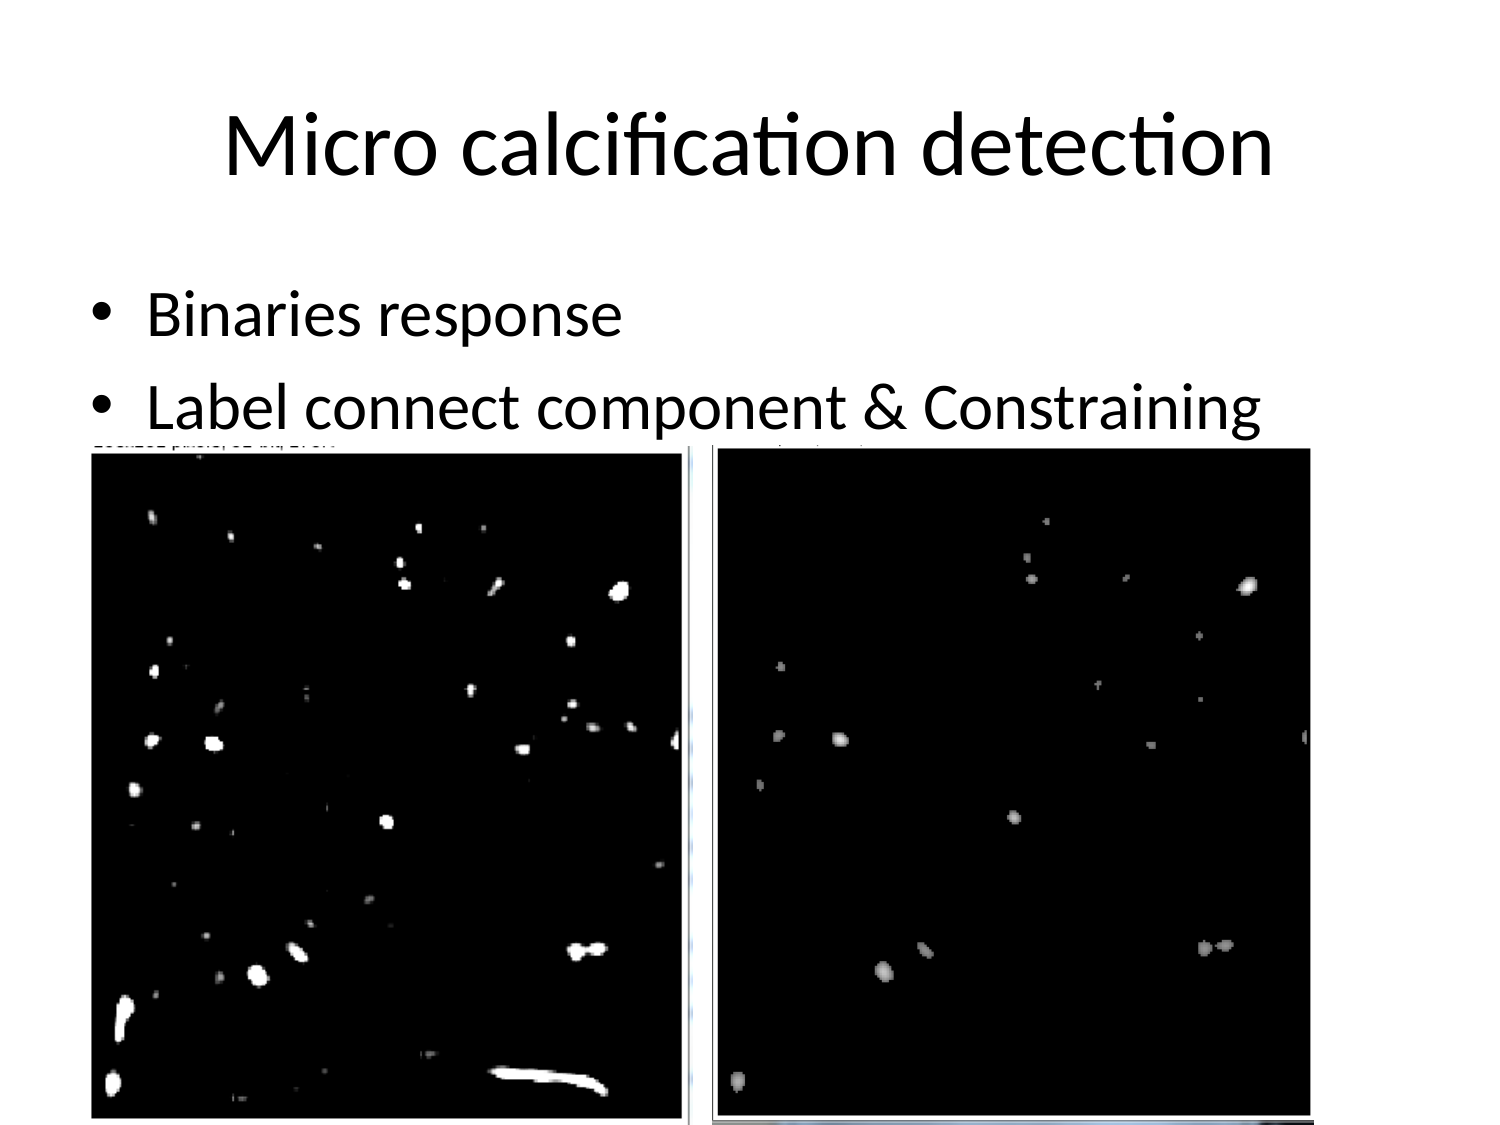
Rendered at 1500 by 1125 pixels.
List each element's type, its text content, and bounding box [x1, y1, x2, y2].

picture [87, 446, 693, 1125]
picture [712, 444, 1314, 1125]
list Binaries response Label connect component & Constraining [75, 262, 1425, 1005]
title Micro calcification detection [75, 45, 1425, 233]
